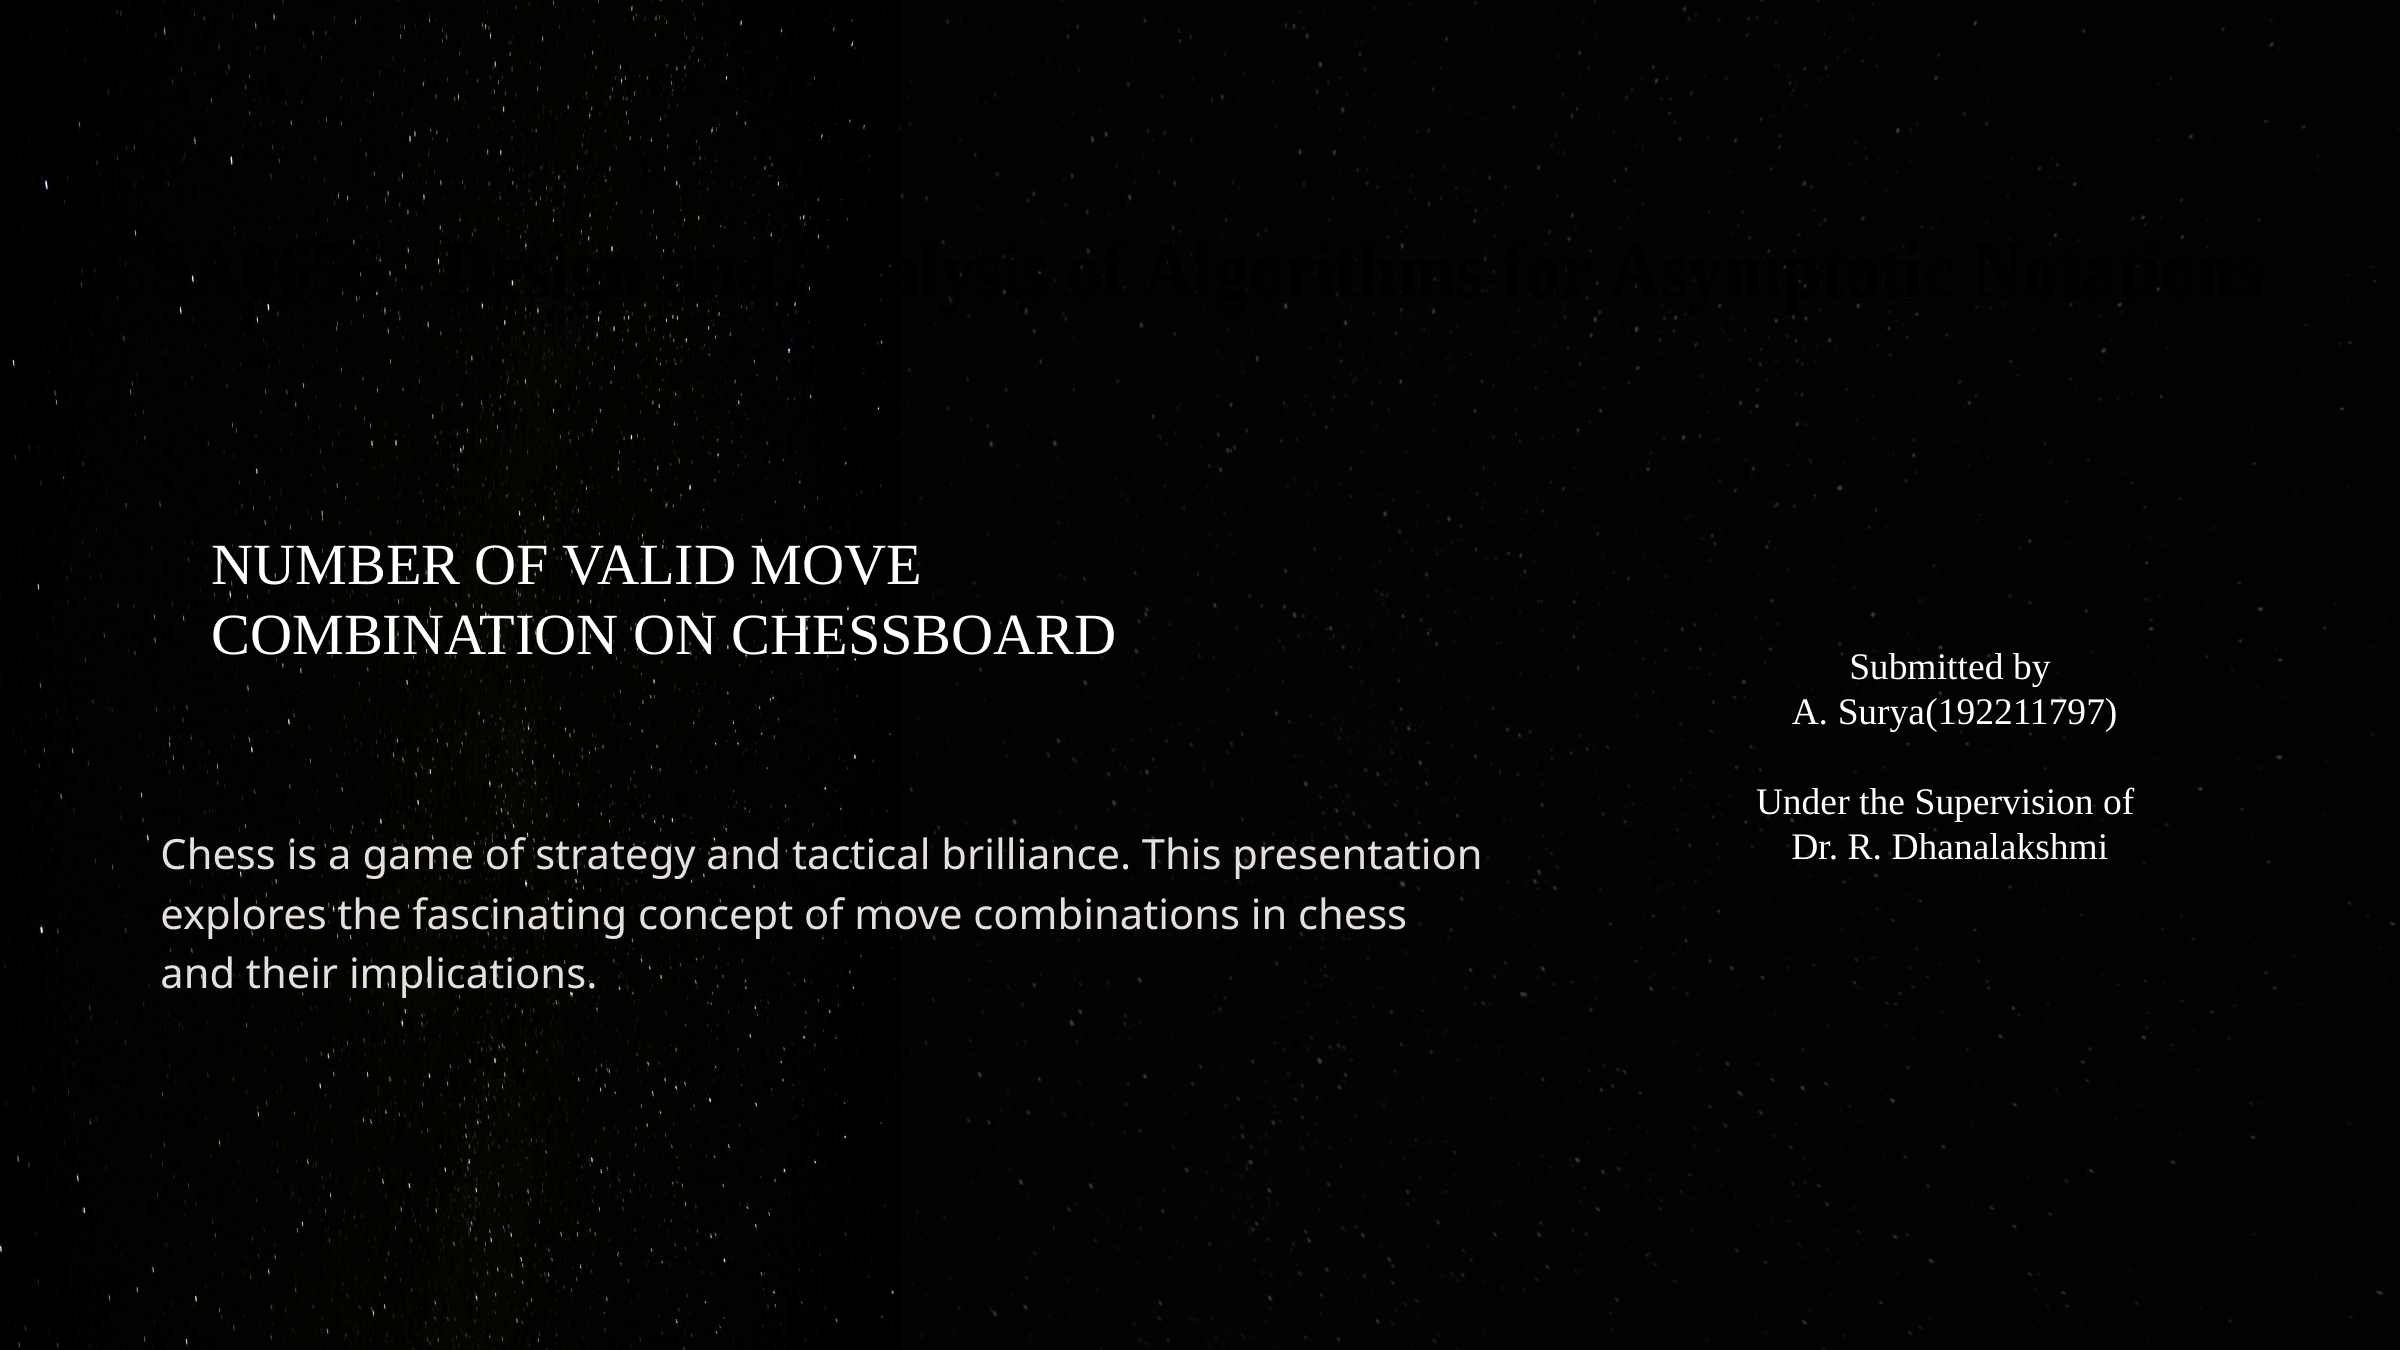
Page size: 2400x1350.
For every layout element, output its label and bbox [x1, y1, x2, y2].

text_box [14, 0, 2400, 440]
picture [0, 0, 2400, 1350]
